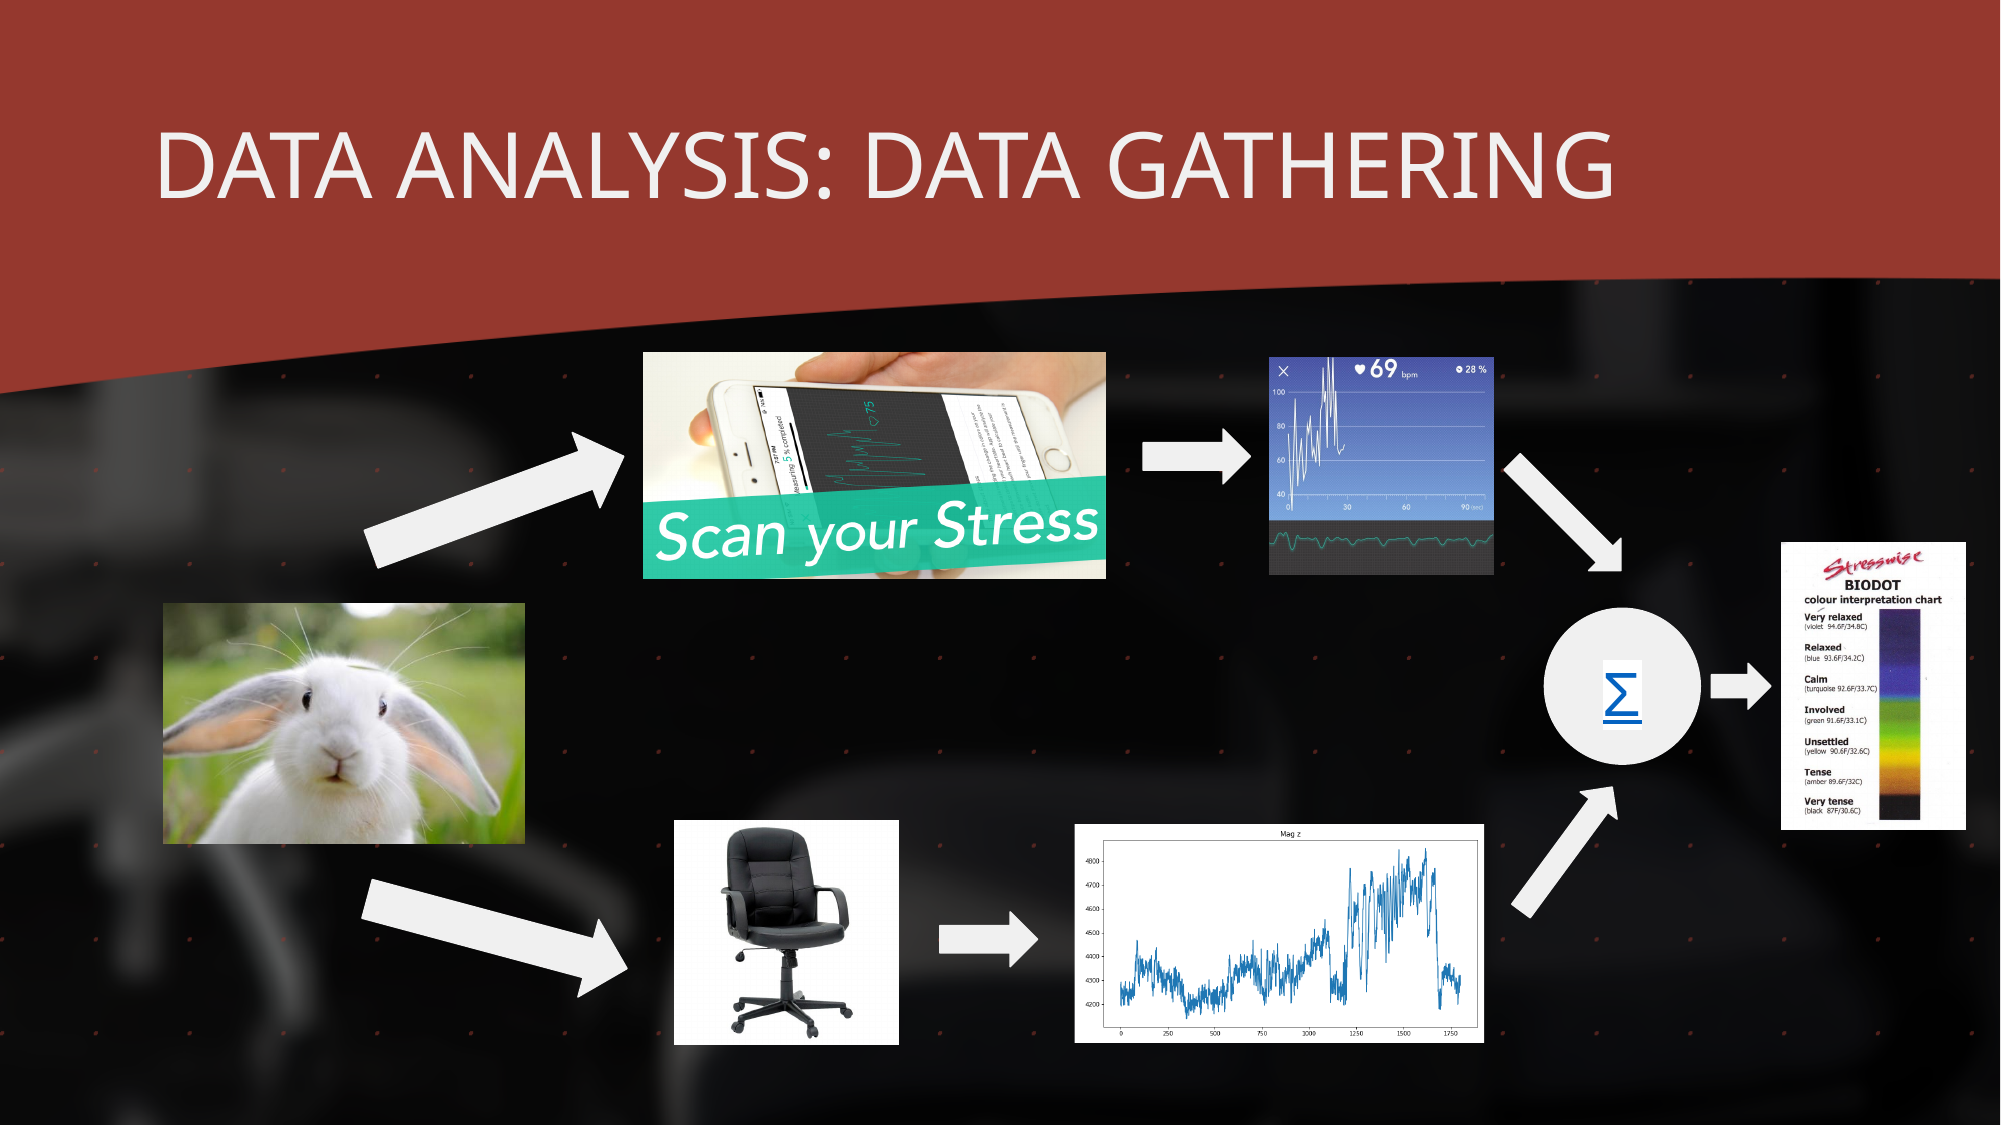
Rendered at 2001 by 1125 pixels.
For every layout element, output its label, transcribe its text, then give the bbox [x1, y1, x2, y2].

text_box [1511, 787, 1618, 918]
text_box [1143, 429, 1251, 484]
text_box [939, 911, 1038, 967]
picture [0, 0, 2001, 1125]
text_box [361, 879, 628, 997]
text_box [364, 432, 624, 568]
text_box [1504, 453, 1621, 571]
title DATA ANALYSIS: DATA GATHERING [137, 59, 1863, 278]
text_box [1711, 663, 1771, 710]
text_box Σ [1544, 608, 1701, 765]
